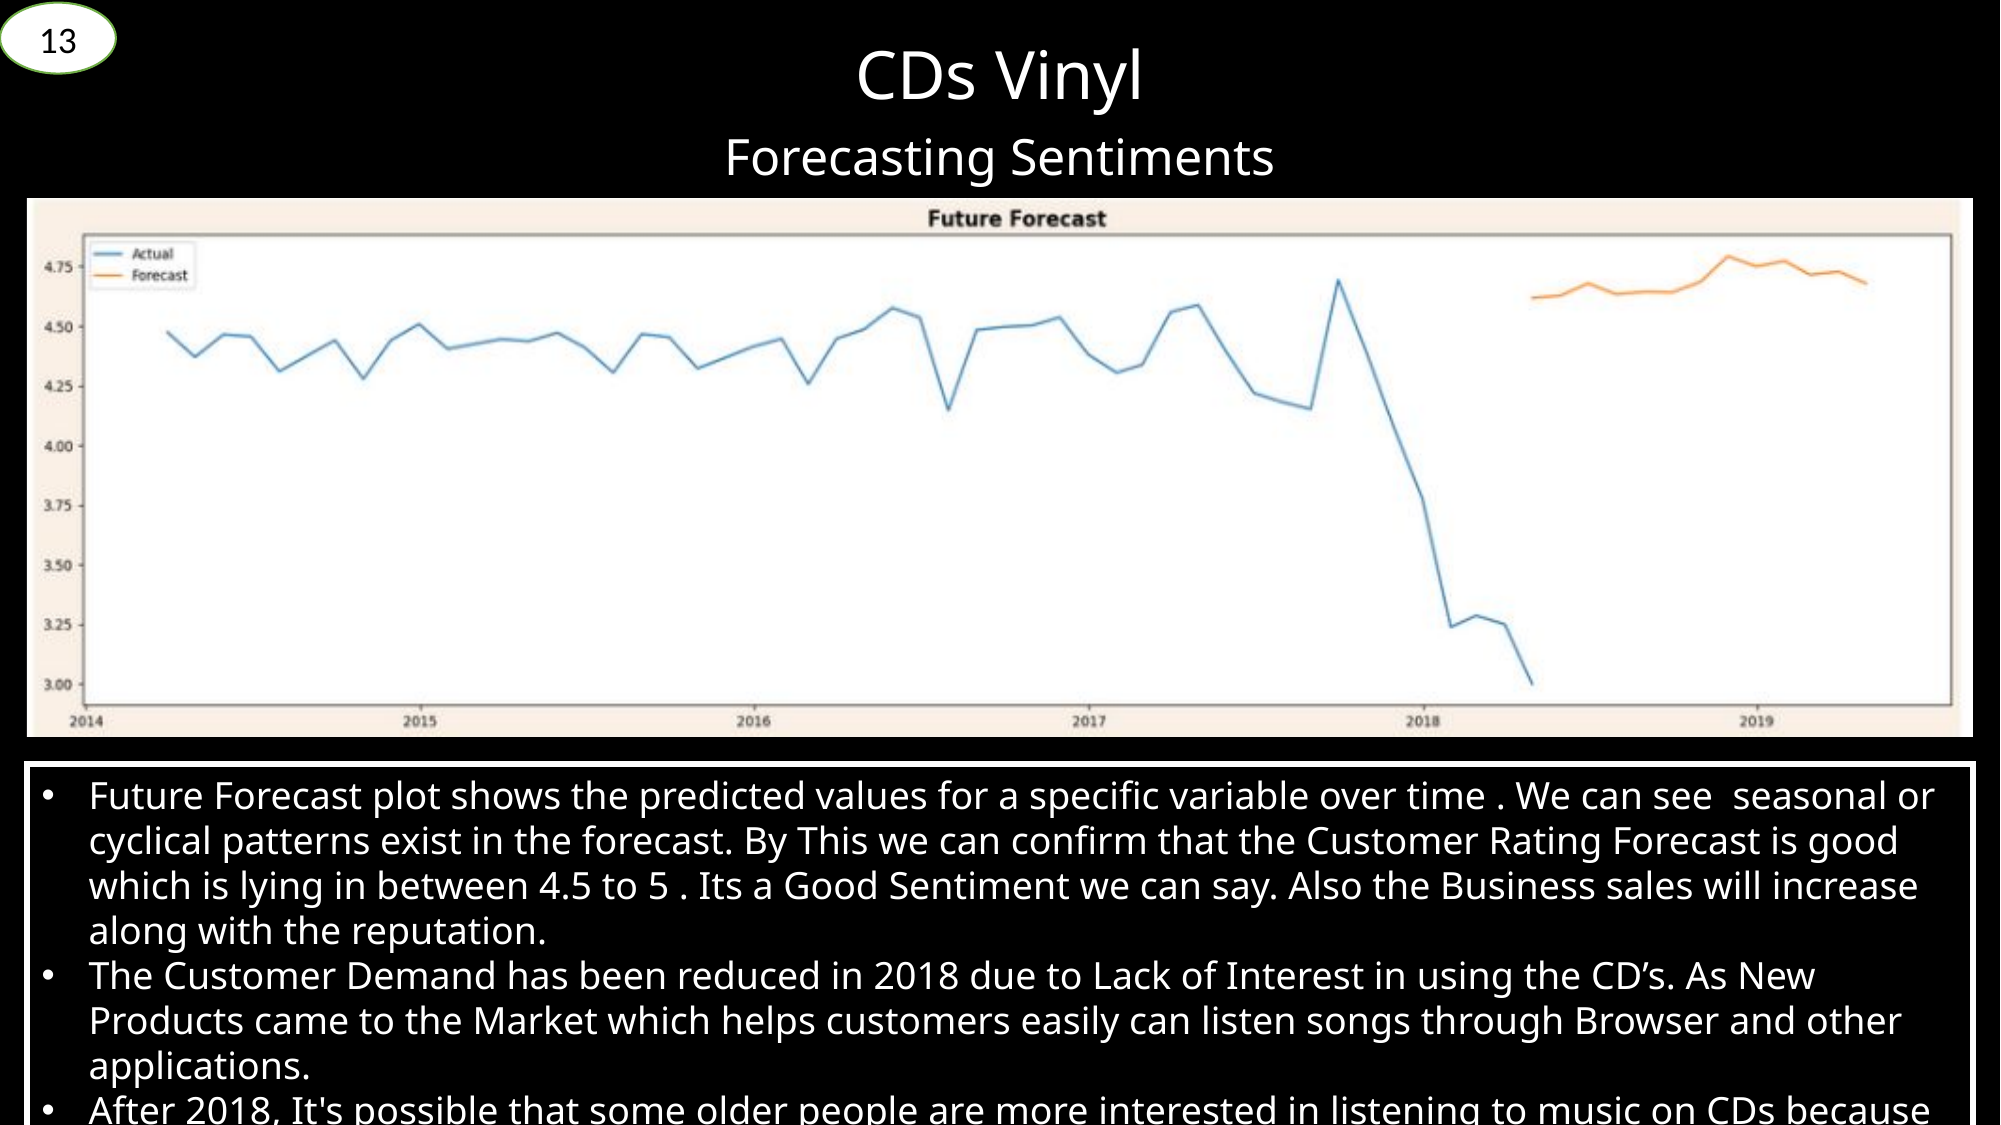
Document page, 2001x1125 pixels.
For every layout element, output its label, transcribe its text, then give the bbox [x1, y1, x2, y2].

text_box Forecasting Sentiments [389, 119, 1610, 191]
picture [26, 198, 1974, 737]
text_box CDs Vinyl [389, 27, 1610, 119]
text_box Future Forecast plot shows the predicted values for a specific variable over time . We can see seasonal or cyclical patterns exist in the forecast. By This we can confirm that the Customer Rating Forecast is good which is lying in between 4.5 to 5 . Its a Good Sentiment we can say. Also the Business sales will increase along with the reputation. The Customer Demand has been reduced in 2018 due to Lack of Interest in using the CD’s. As New Products came to the Market which helps customers easily can listen songs through Browser and other applications. After 2018, It's possible that some older people are more interested in listening to music on CDs because it is a format they are more familiar with and may have used throughout their lives. [25, 763, 1975, 1125]
text_box 13 [0, 1, 117, 75]
